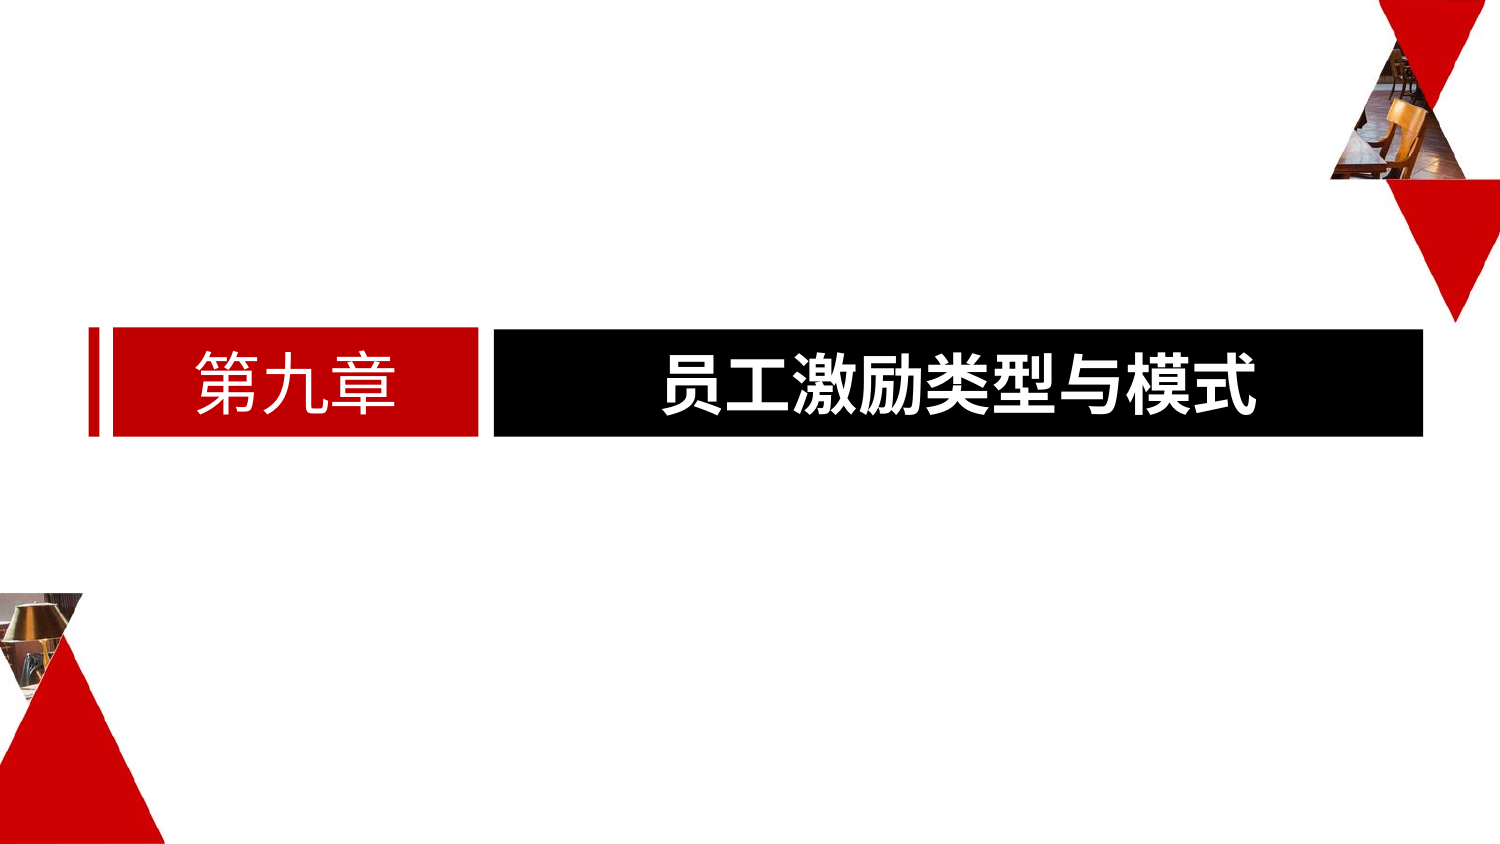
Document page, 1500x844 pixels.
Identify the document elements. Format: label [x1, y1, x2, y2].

text_box [88, 327, 1424, 437]
picture [0, 0, 1500, 844]
